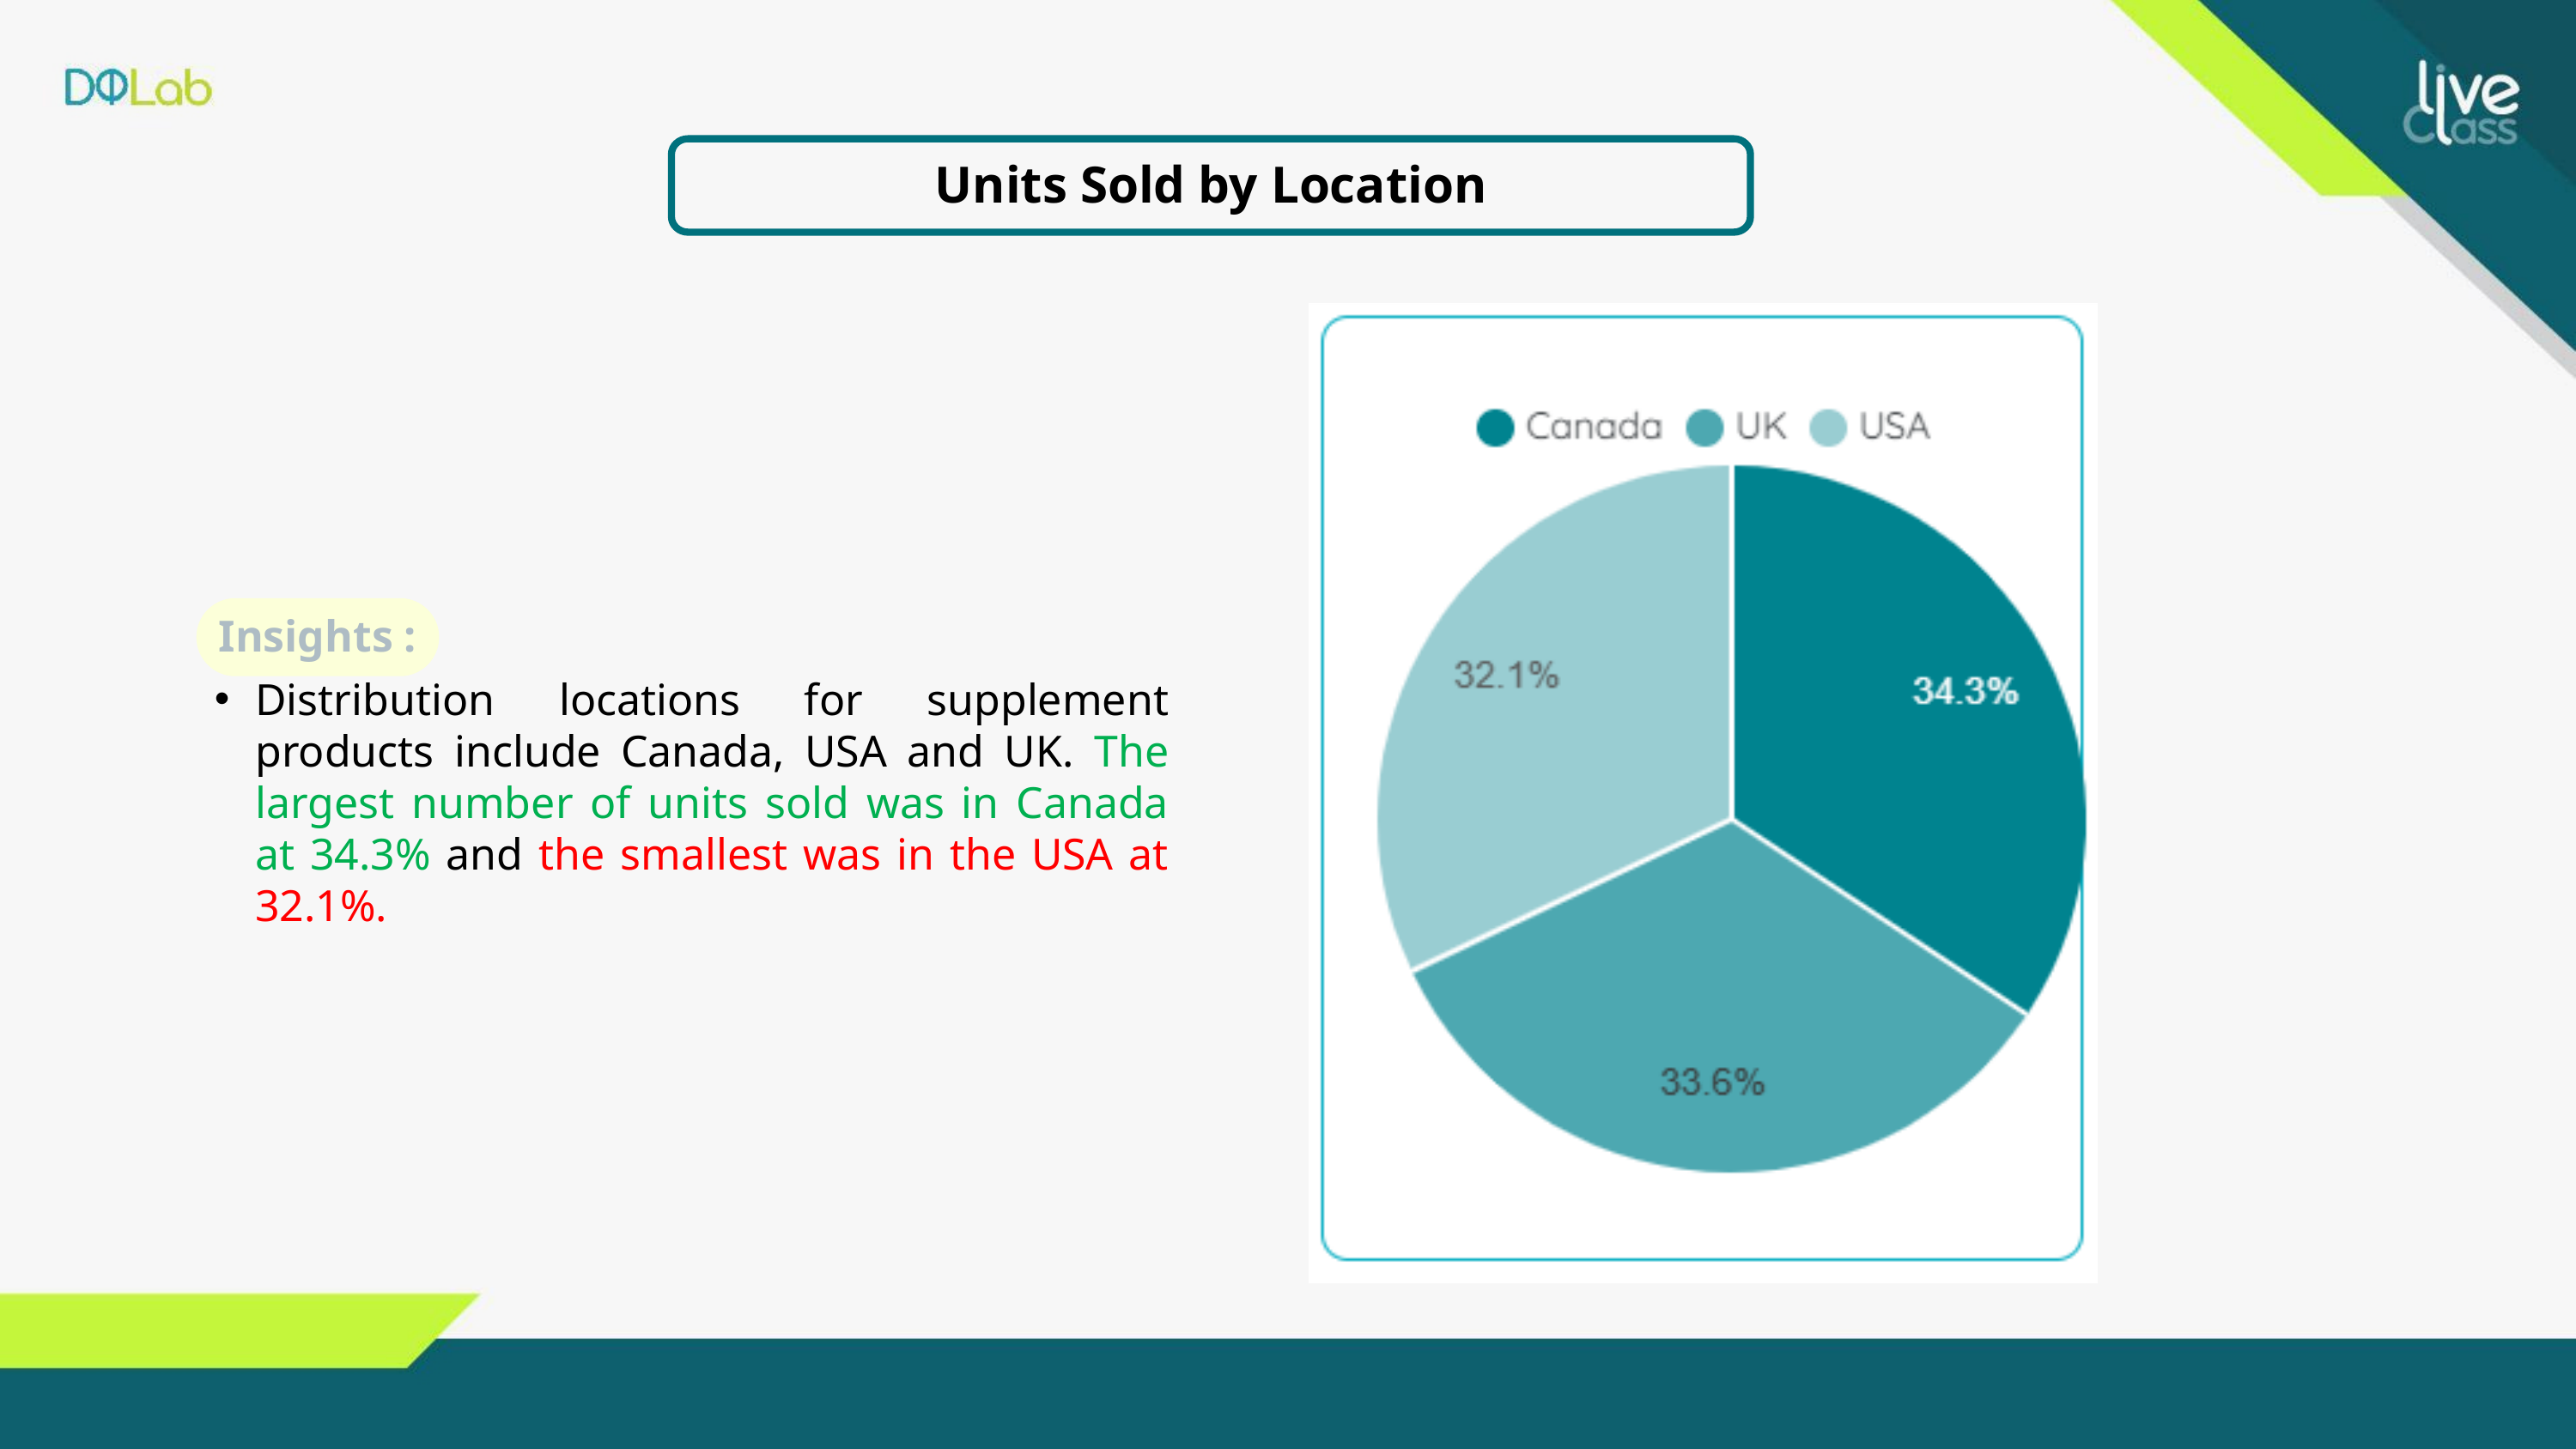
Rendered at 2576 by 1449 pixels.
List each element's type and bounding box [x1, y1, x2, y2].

text_box [173, 676, 1170, 911]
text_box [667, 135, 1754, 236]
picture [1309, 302, 2098, 1284]
text_box [0, 0, 2576, 1449]
text_box [196, 597, 440, 677]
